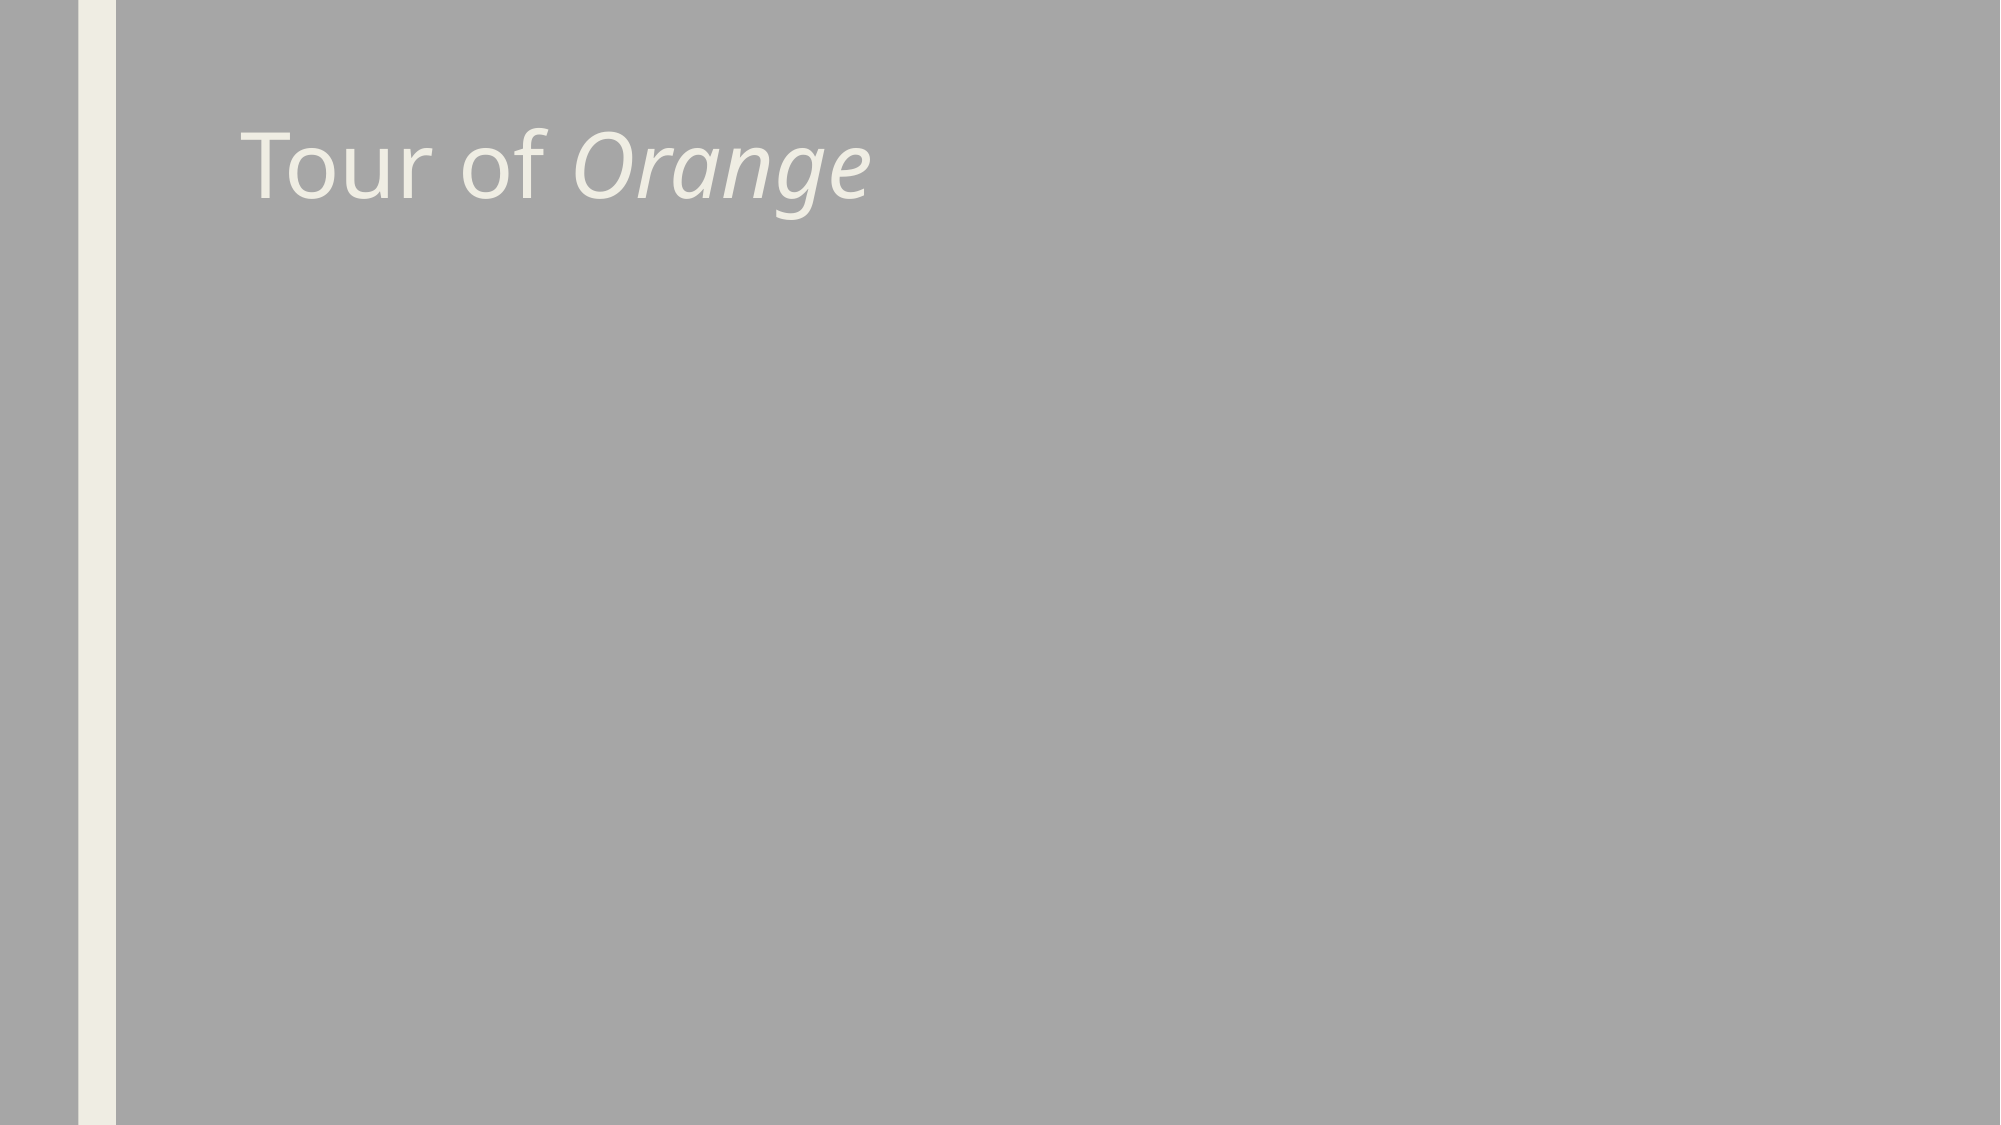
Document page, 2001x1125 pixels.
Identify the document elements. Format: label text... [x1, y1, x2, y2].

title Tour of Orange [225, 112, 1800, 229]
